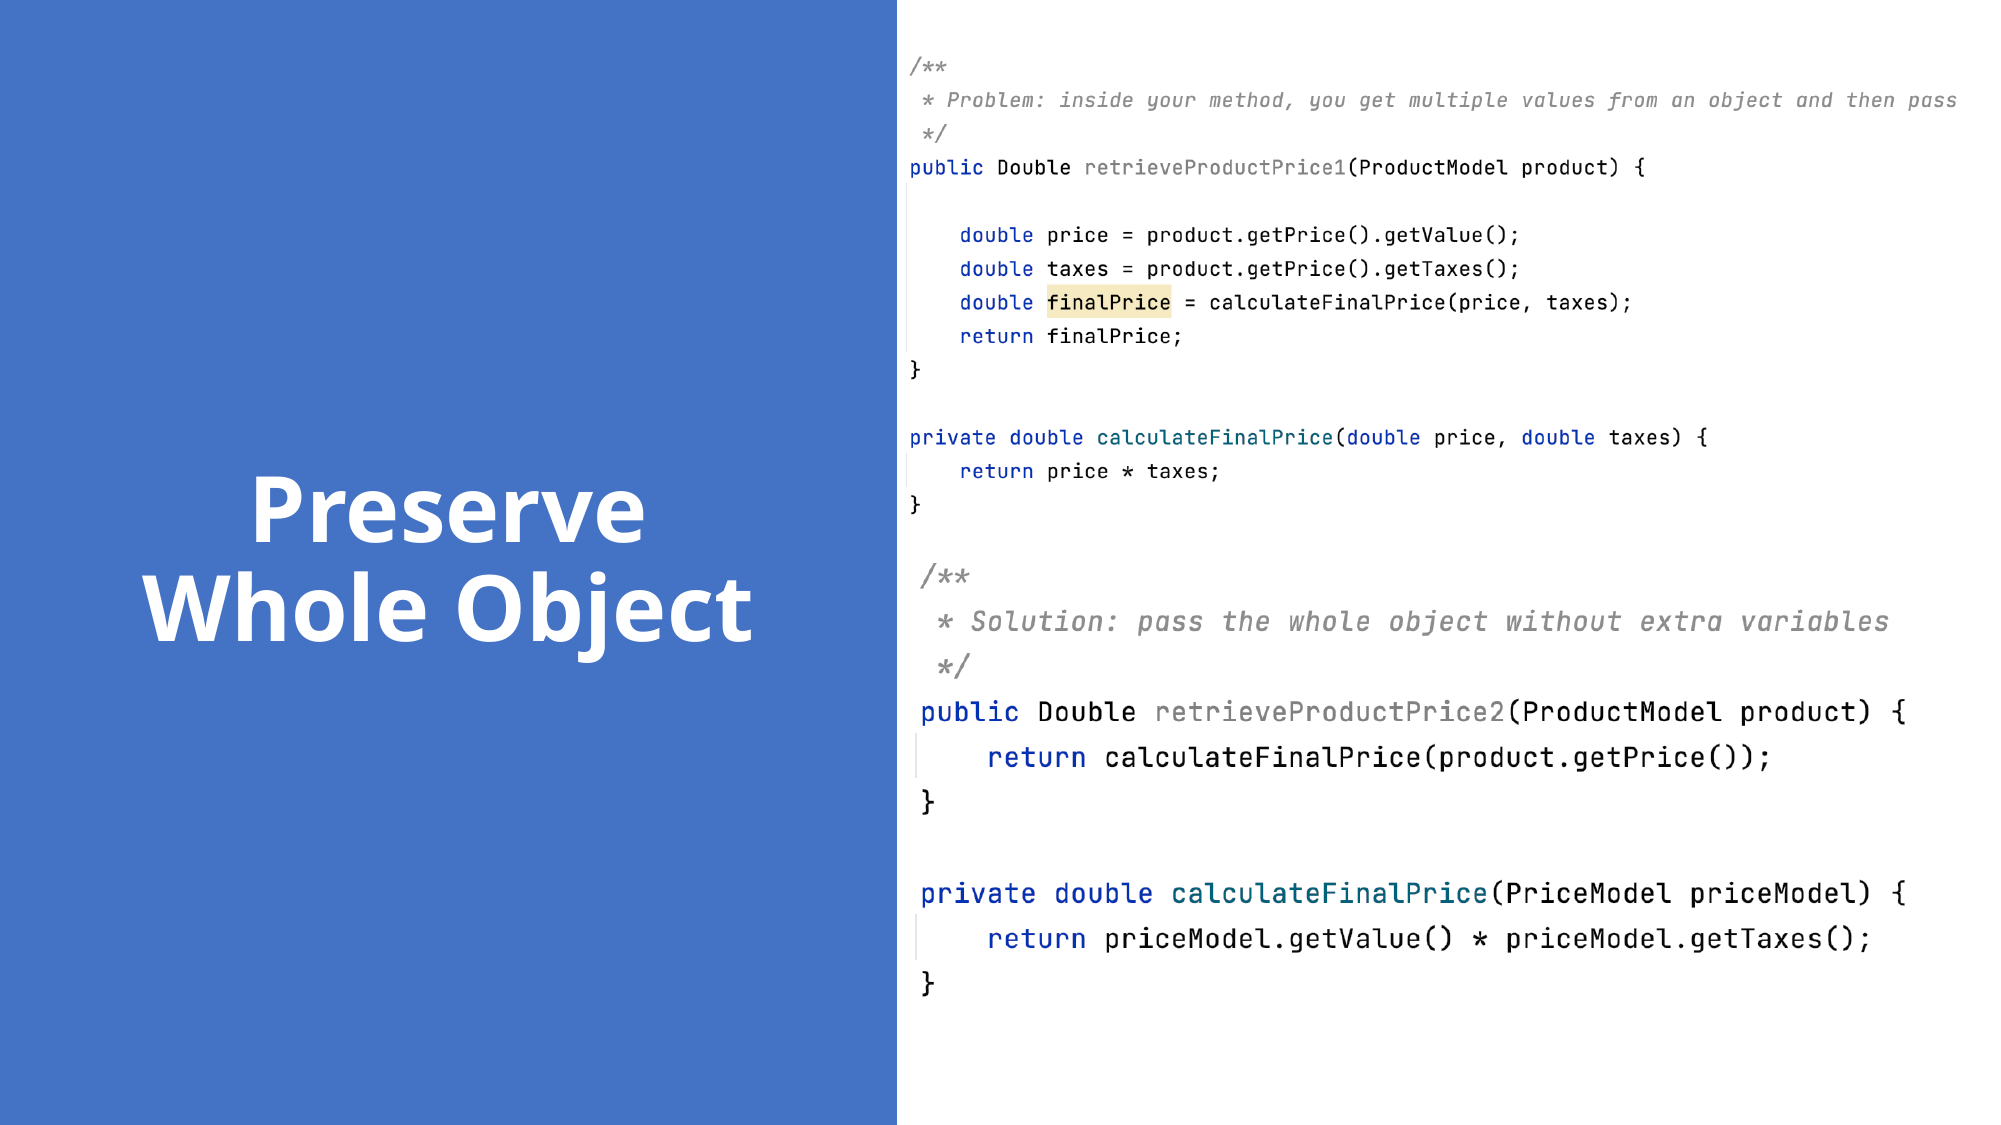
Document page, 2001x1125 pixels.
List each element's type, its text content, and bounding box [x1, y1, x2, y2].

picture [903, 548, 1988, 1008]
text_box [0, 0, 898, 1125]
picture [903, 43, 1974, 528]
title Preserve Whole Object [101, 104, 796, 1021]
